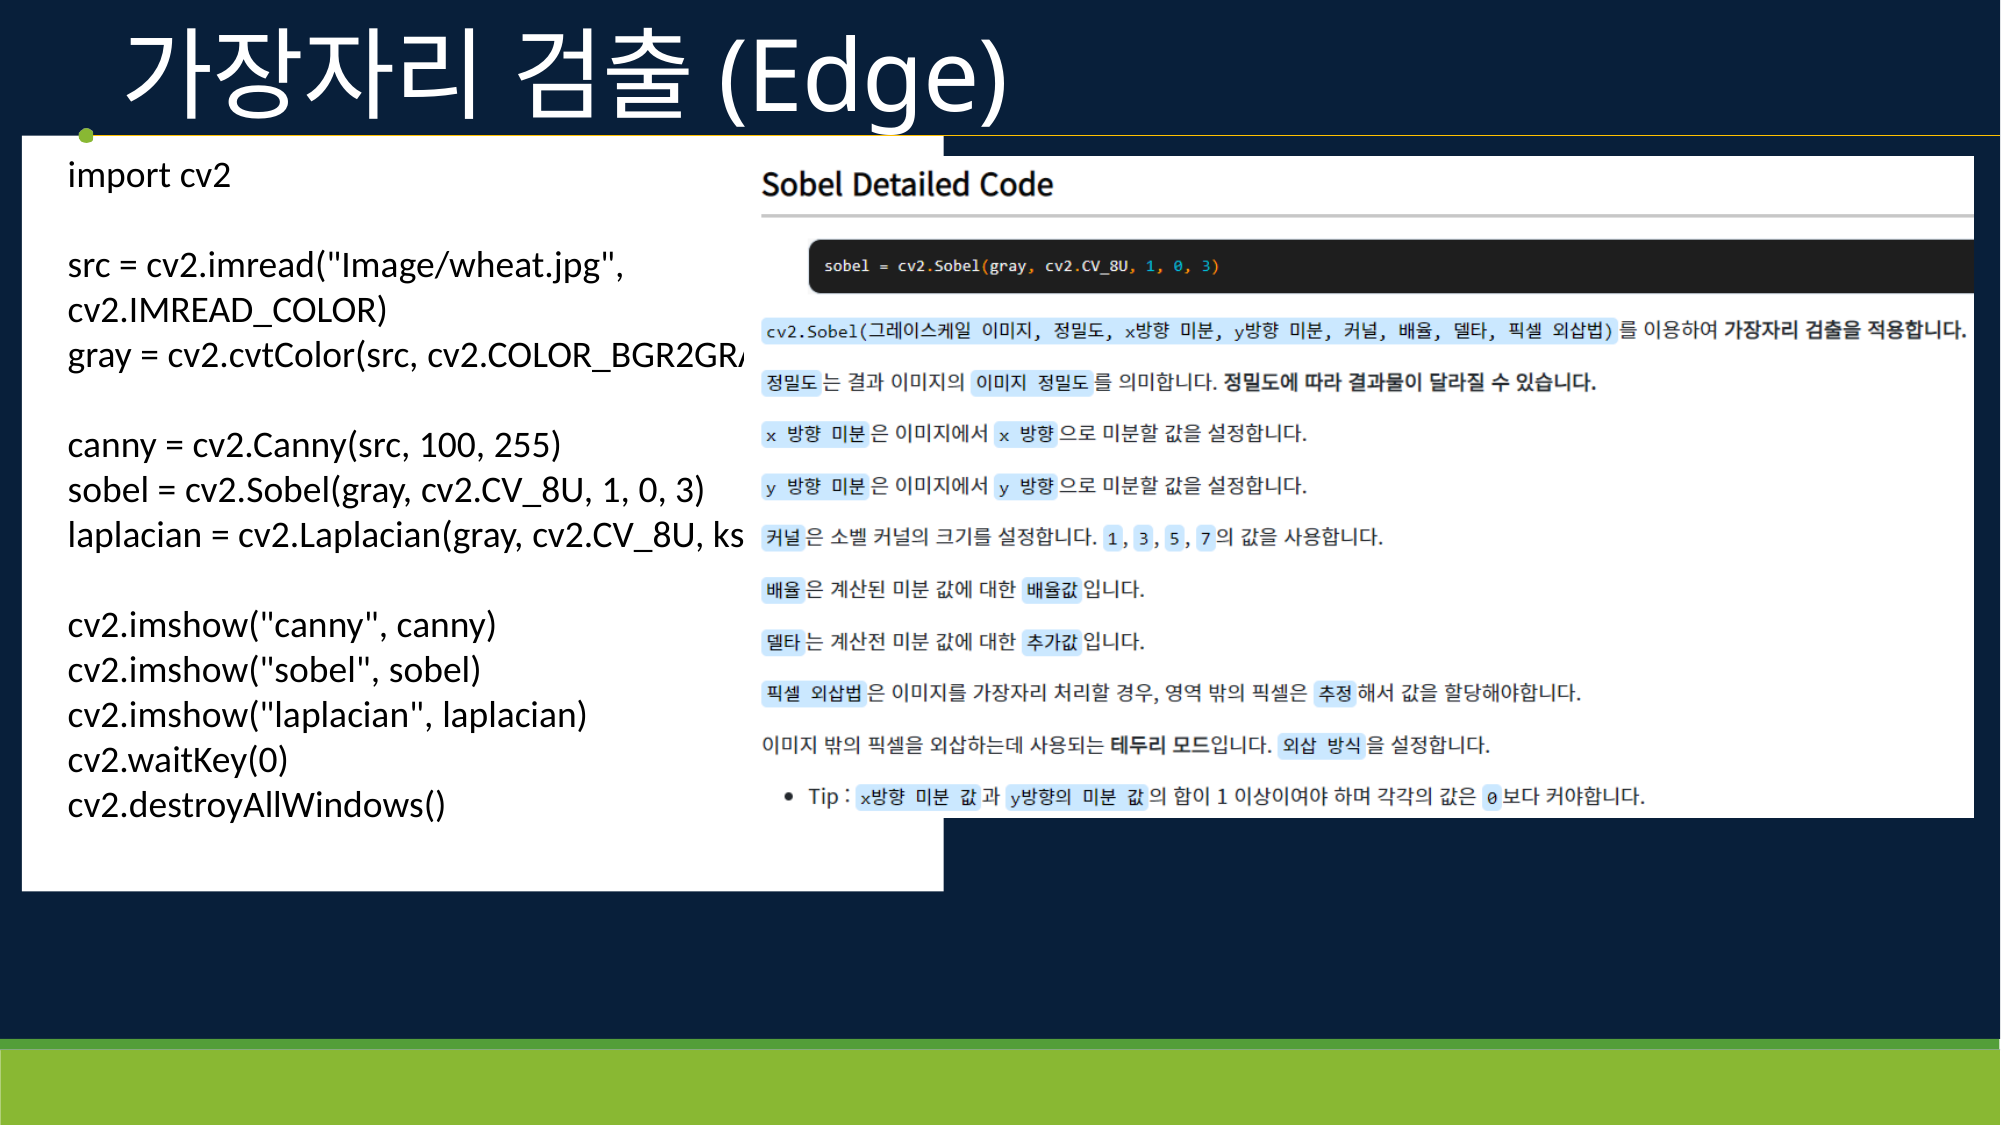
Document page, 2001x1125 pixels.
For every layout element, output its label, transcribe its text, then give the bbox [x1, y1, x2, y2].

title 가장자리 검출(Edge) [119, 9, 1629, 135]
text_box [21, 135, 944, 892]
text_box import cv2 src = cv2.imread("Image/wheat.jpg", cv2.IMREAD_COLOR) gray = cv2.cvtColor(src, cv2.COLOR_BGR2GRAY) canny = cv2.Canny(src, 100, 255) sobel = cv2.Sobel(gray, cv2.CV_8U, 1, 0, 3) laplacian = cv2.Laplacian(gray, cv2.CV_8U, ksize=3) cv2.imshow("canny", canny) cv2.imshow("sobel", sobel) cv2.imshow("laplacian", laplacian) cv2.waitKey(0) cv2.destroyAllWindows() [67, 128, 743, 826]
title 가장자리 검출(Edge) [119, 136, 1629, 200]
picture [744, 155, 1974, 818]
text_box [78, 128, 94, 143]
